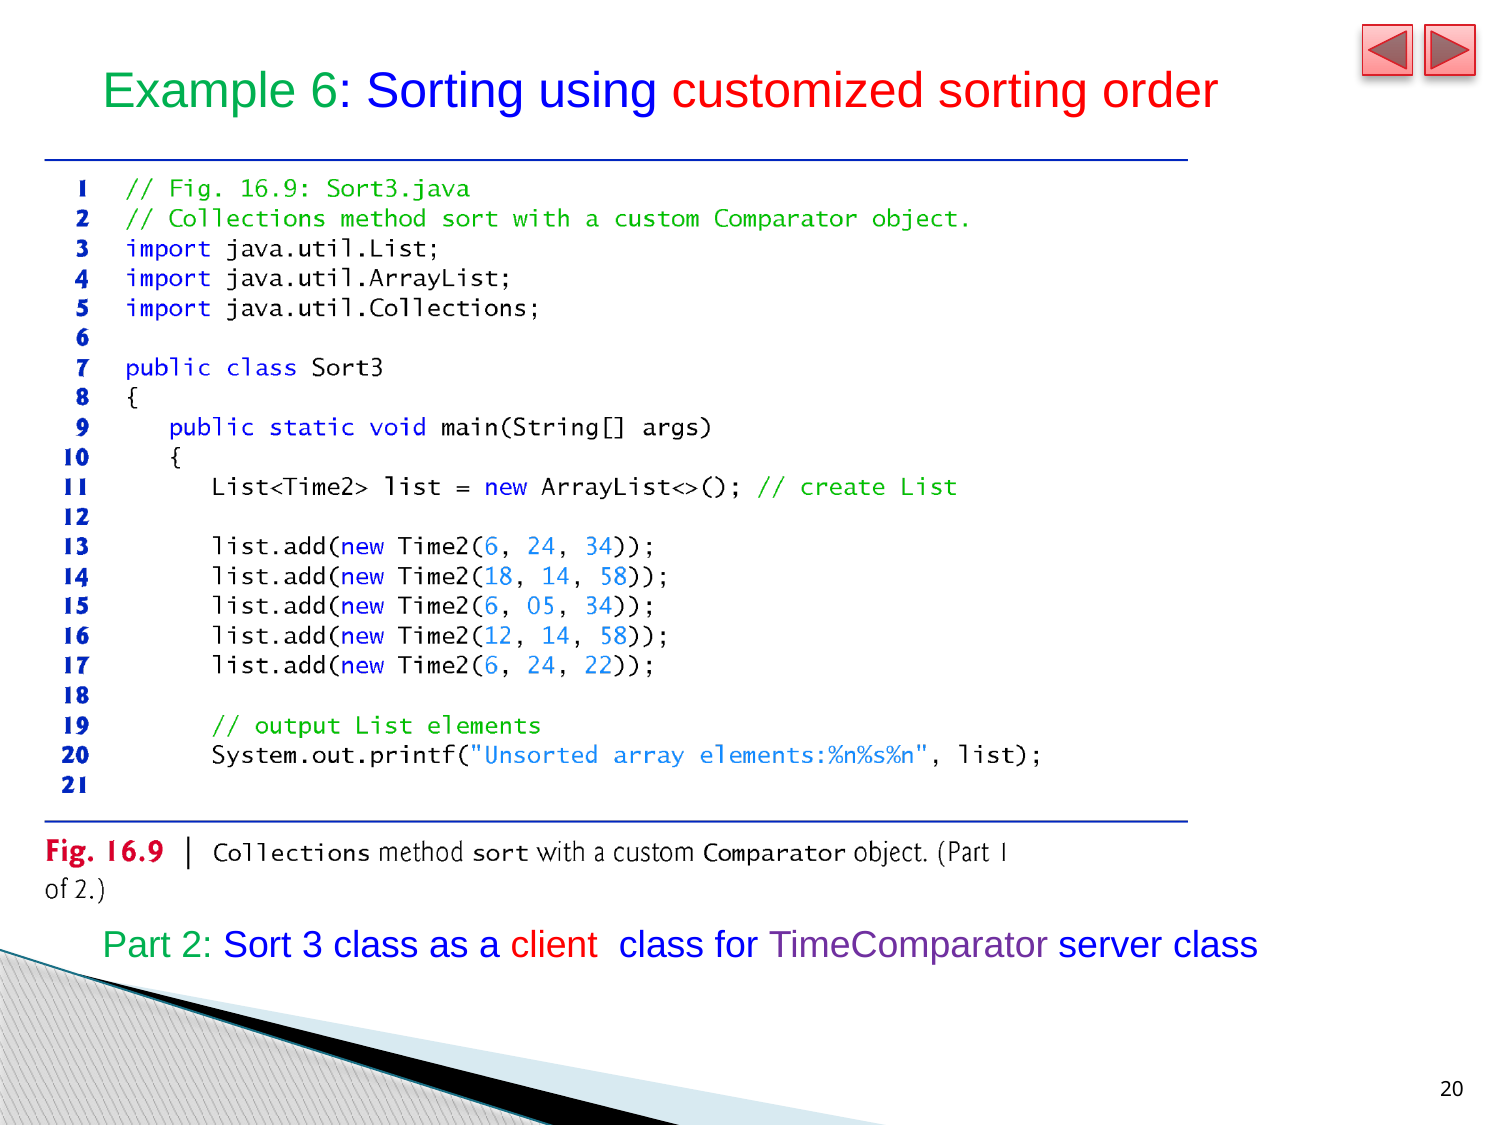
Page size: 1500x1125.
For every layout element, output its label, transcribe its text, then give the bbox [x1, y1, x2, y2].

text_box Example 6: Sorting using customized sorting order [87, 49, 1338, 106]
picture [0, 106, 1500, 1018]
slide_number 20 [1418, 1051, 1479, 1112]
